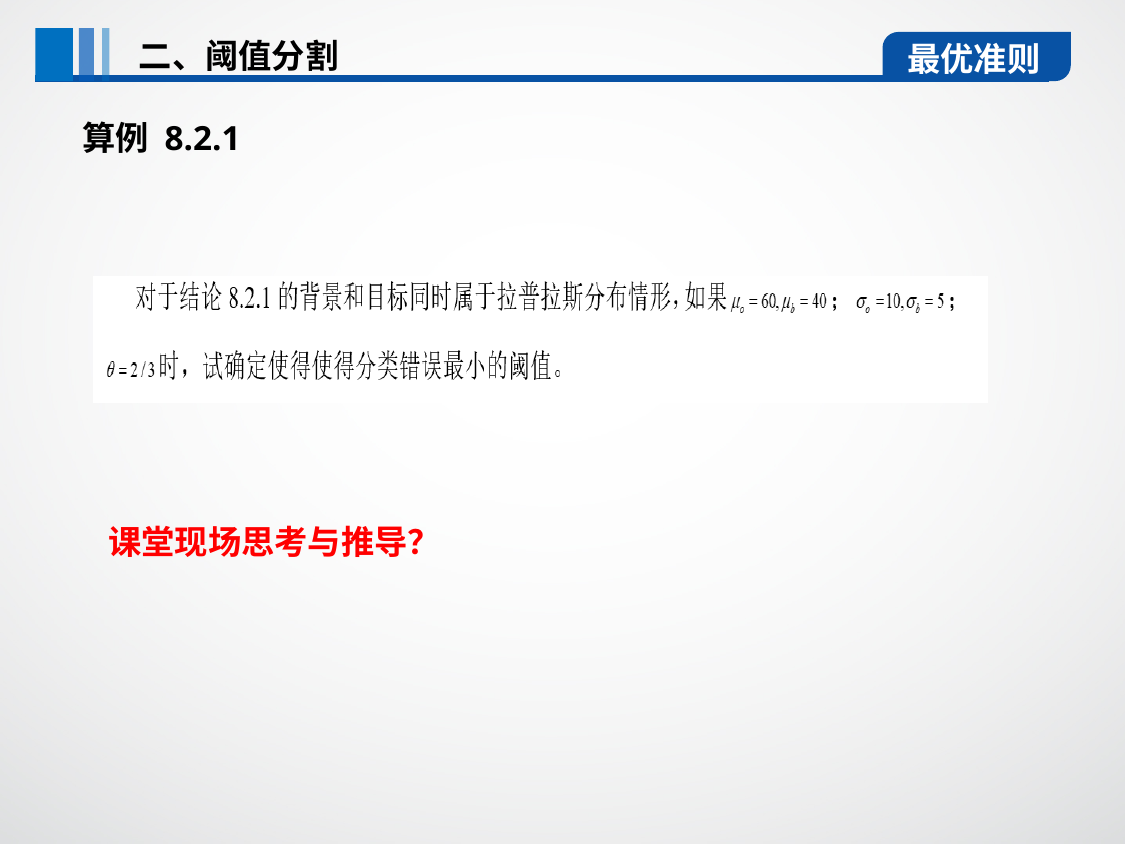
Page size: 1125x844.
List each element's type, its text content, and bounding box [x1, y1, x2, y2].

text_box 课堂现场思考与推导？ [93, 513, 657, 569]
text_box 最优准则 [892, 31, 1067, 86]
text_box 算例 8.2.1 [67, 109, 281, 165]
text_box 二、阈值分割 [53, 27, 424, 83]
picture [0, 0, 1125, 844]
